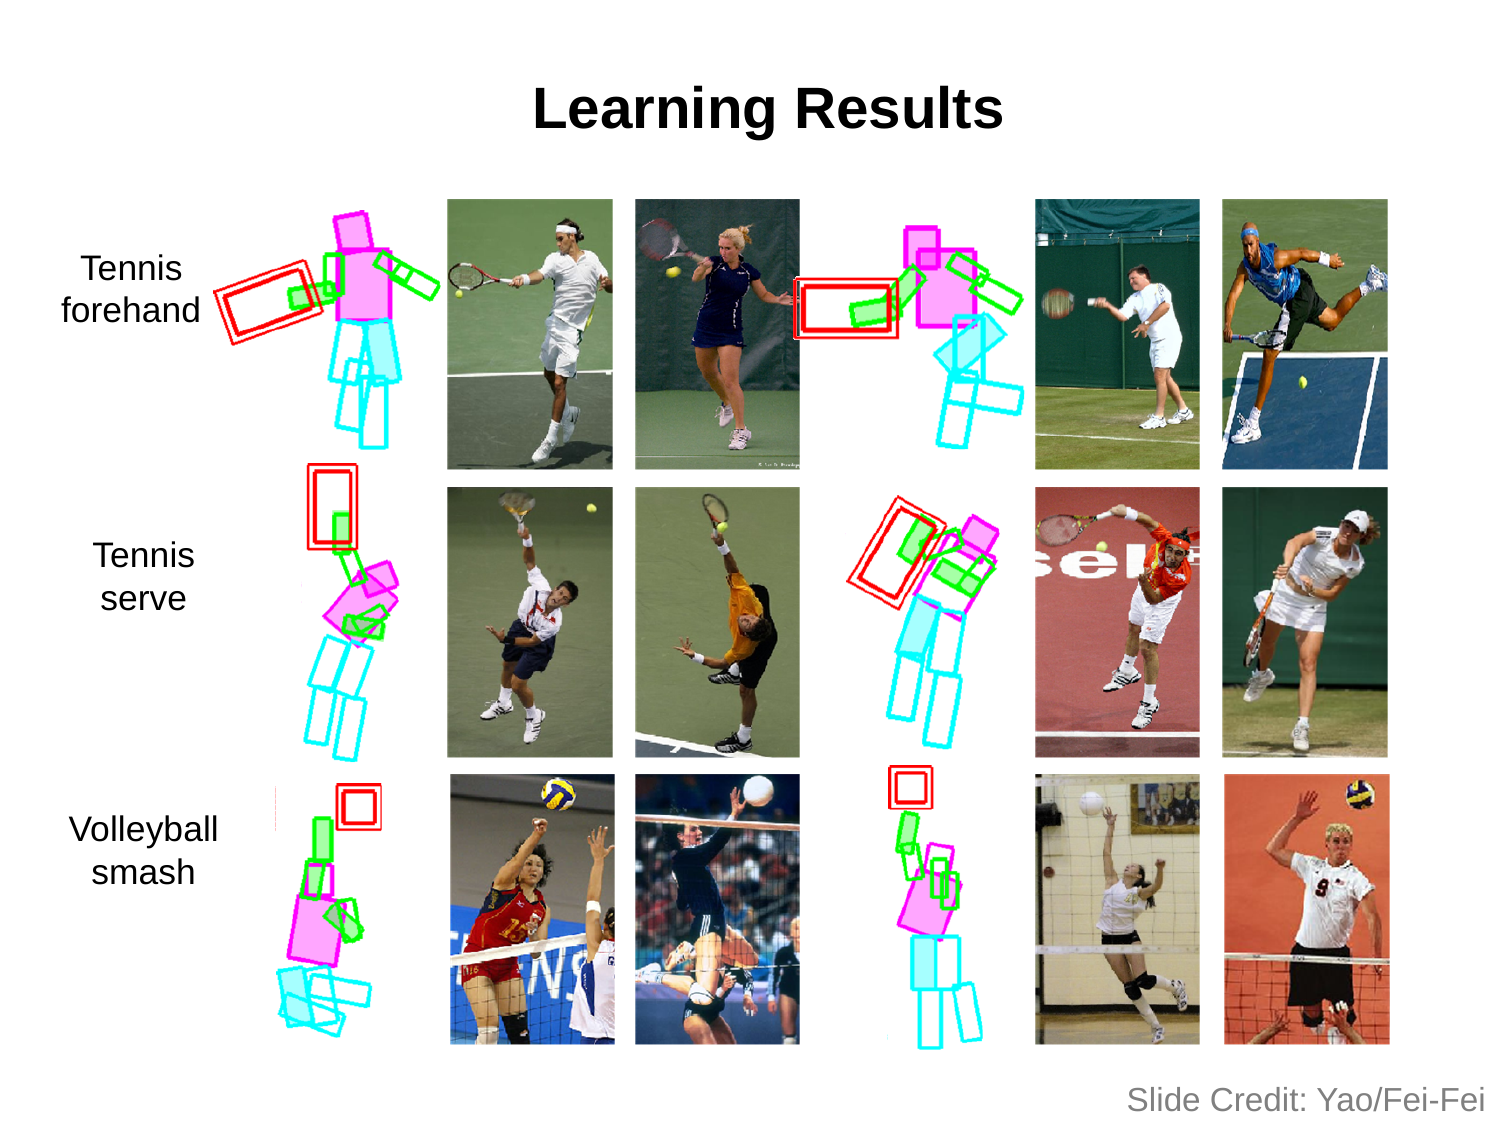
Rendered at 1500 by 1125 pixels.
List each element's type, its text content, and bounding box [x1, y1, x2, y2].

text_box Slide Credit: Yao/Fei-Fei [1111, 1070, 1500, 1125]
picture [1034, 774, 1201, 1046]
picture [1224, 774, 1391, 1046]
picture [634, 199, 1026, 471]
picture [447, 487, 613, 758]
picture [1222, 199, 1388, 471]
picture [1222, 487, 1388, 758]
text_box Tennis forehand [37, 237, 207, 338]
picture [1034, 487, 1201, 758]
picture [301, 462, 401, 763]
text_box Learning Results [124, 62, 1413, 150]
picture [845, 494, 1001, 751]
picture [212, 209, 441, 451]
picture [634, 774, 801, 1046]
picture [447, 199, 613, 471]
picture [887, 764, 983, 1051]
picture [1034, 199, 1201, 471]
text_box Tennis serve [50, 524, 238, 625]
picture [274, 782, 382, 1038]
picture [634, 487, 801, 758]
picture [449, 774, 616, 1046]
text_box Volleyball smash [50, 798, 238, 899]
